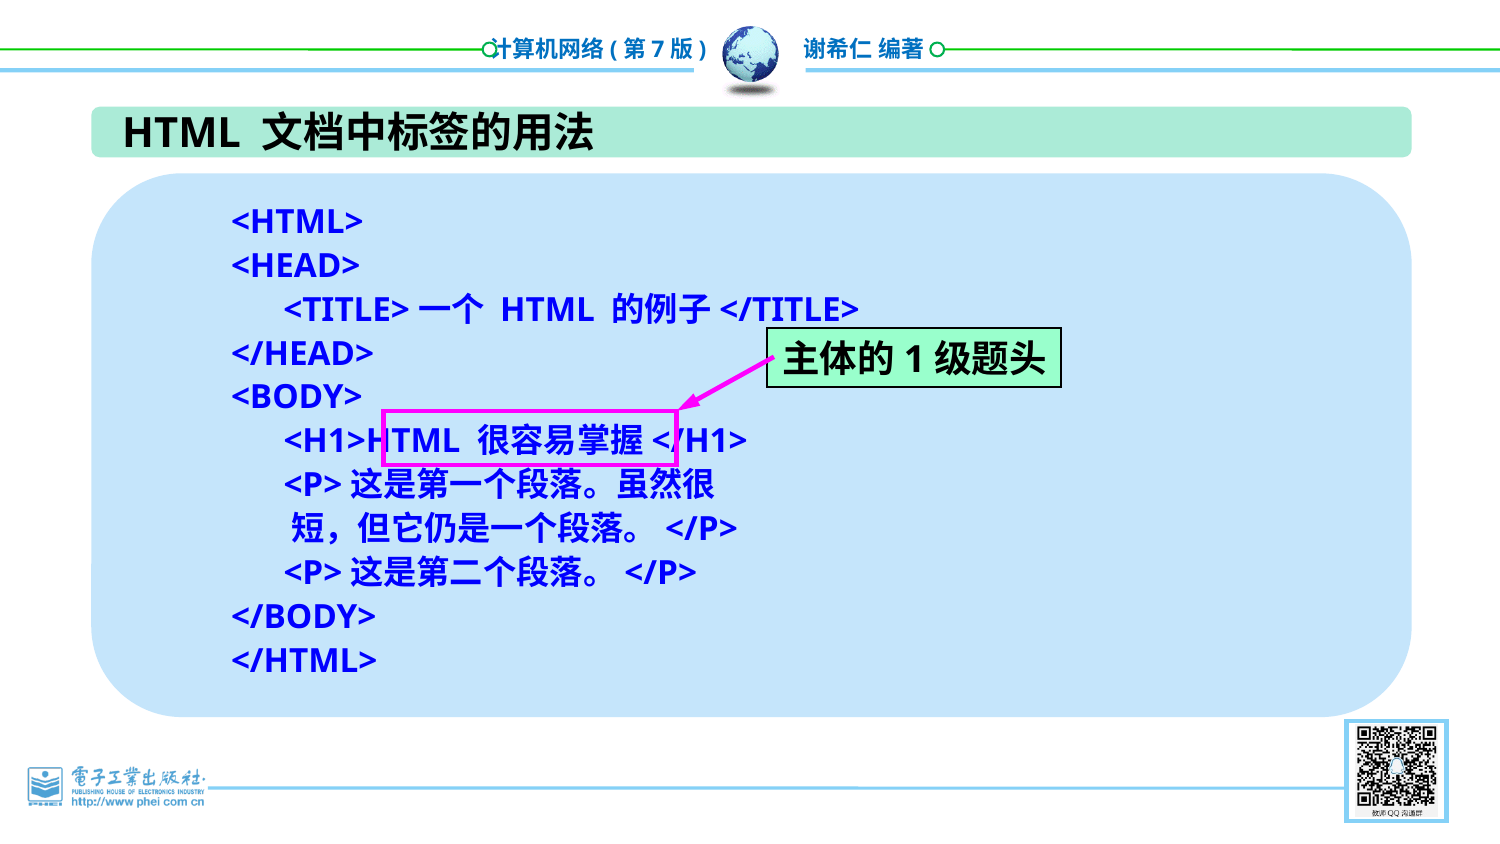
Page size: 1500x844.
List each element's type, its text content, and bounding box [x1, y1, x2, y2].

text_box [611, 106, 1412, 158]
picture [720, 24, 780, 100]
text_box [91, 106, 107, 158]
text_box <HTML> <HEAD> <TITLE>一个 HTML 的例子</TITLE> </HEAD> <BODY> <H1>HTML 很容易掌握</H1> <P>这是第一个段落。虽然很 短，但它仍是一个段落。</P> <P>这是第二个段落。</P> </BODY> </HTML> [216, 188, 994, 687]
picture [23, 764, 208, 809]
text_box [89, 171, 1414, 720]
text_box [382, 327, 1056, 466]
picture [1355, 724, 1438, 817]
text_box HTML 文档中标签的用法 [107, 98, 611, 163]
